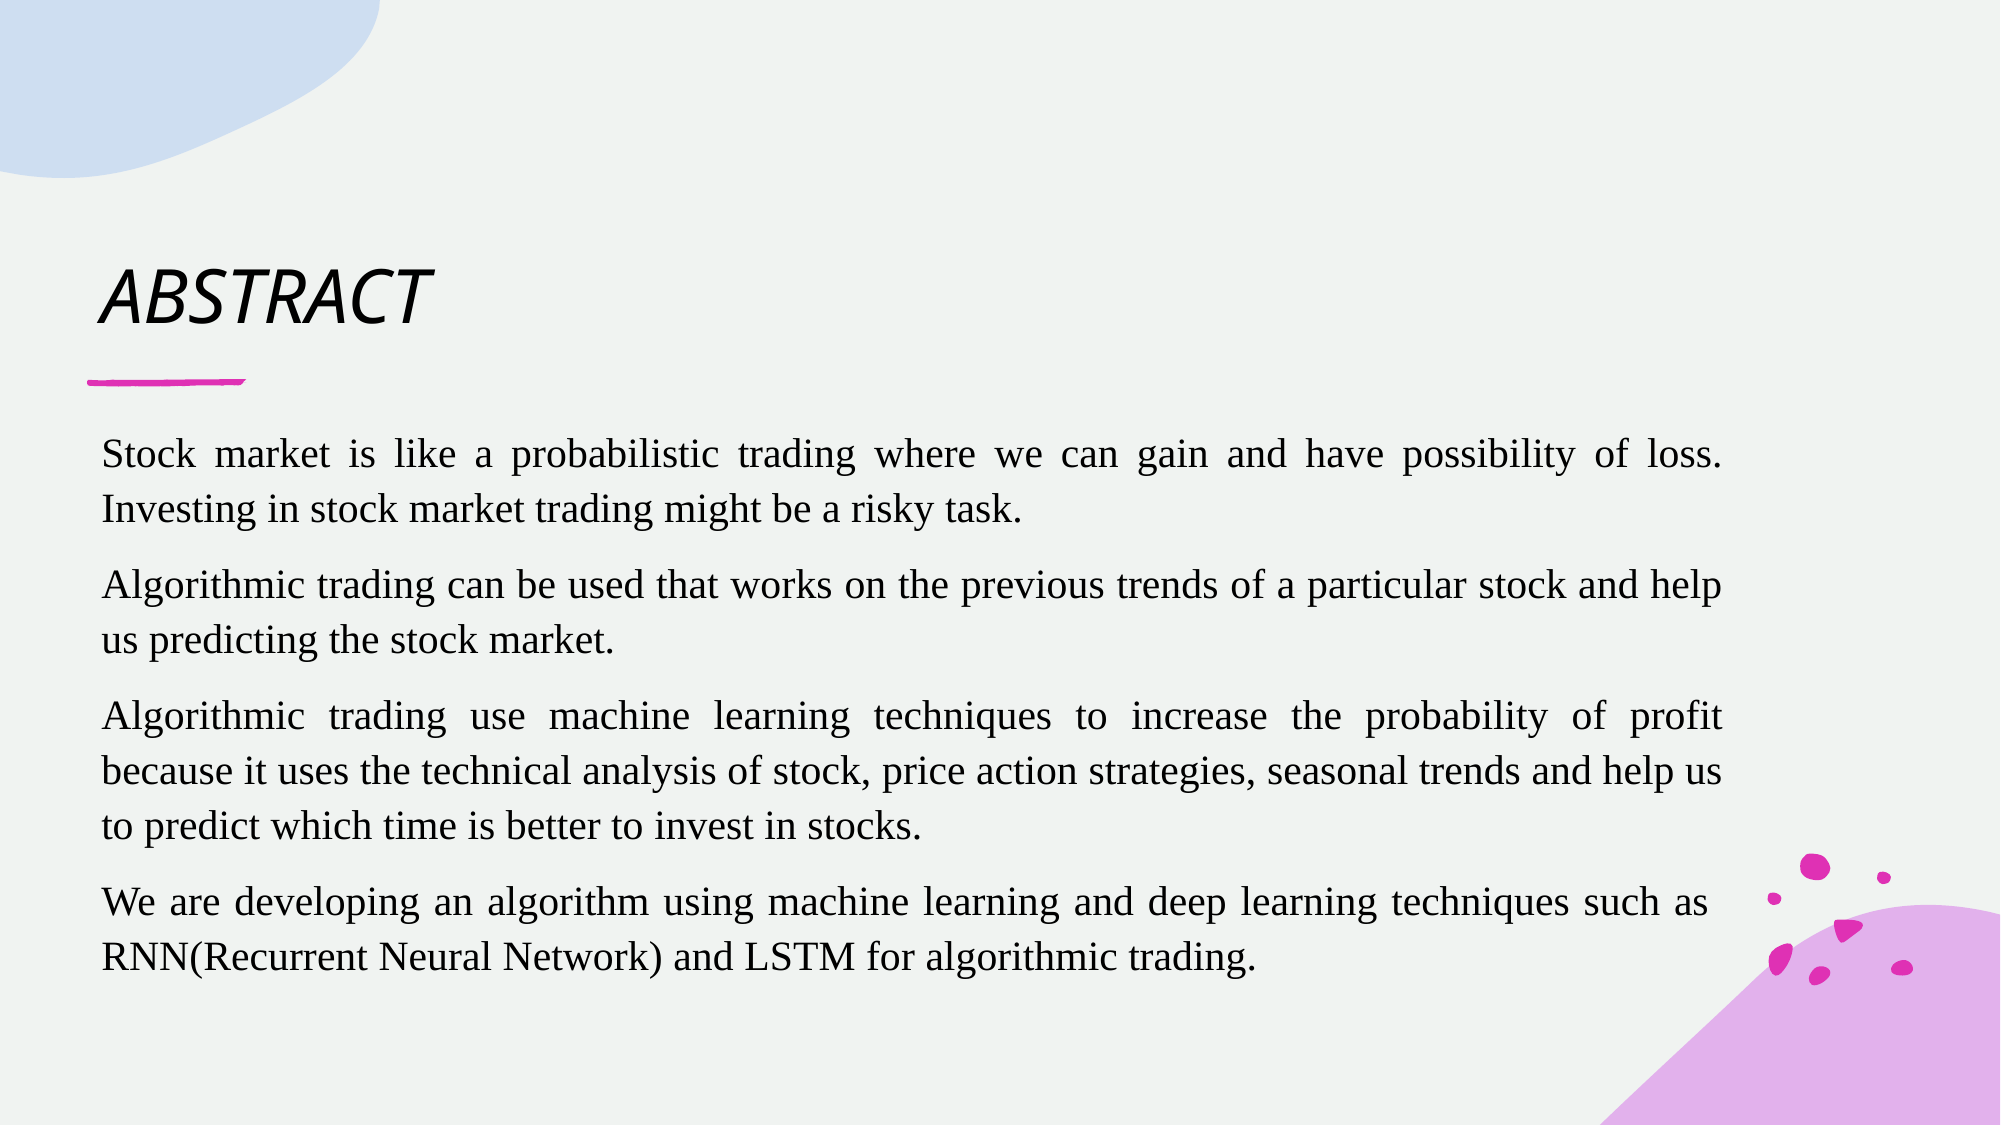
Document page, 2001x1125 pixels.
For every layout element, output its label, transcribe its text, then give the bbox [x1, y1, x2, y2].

list Stock market is like a probabilistic trading where we can gain and have possibility of loss. Investing in stock market trading might be a risky task. Algorithmic trading can be used that works on the previous trends of a particular stock and help us predicting the stock market. Algorithmic trading use machine learning techniques to increase the probability of profit because it uses the technical analysis of stock, price action strategies, seasonal trends and help us to predict which time is better to invest in stocks. We are developing an algorithm using machine learning and deep learning techniques such as RNN(Recurrent Neural Network) and LSTM for algorithmic trading. [86, 413, 1740, 996]
title ABSTRACT [86, 129, 1740, 347]
